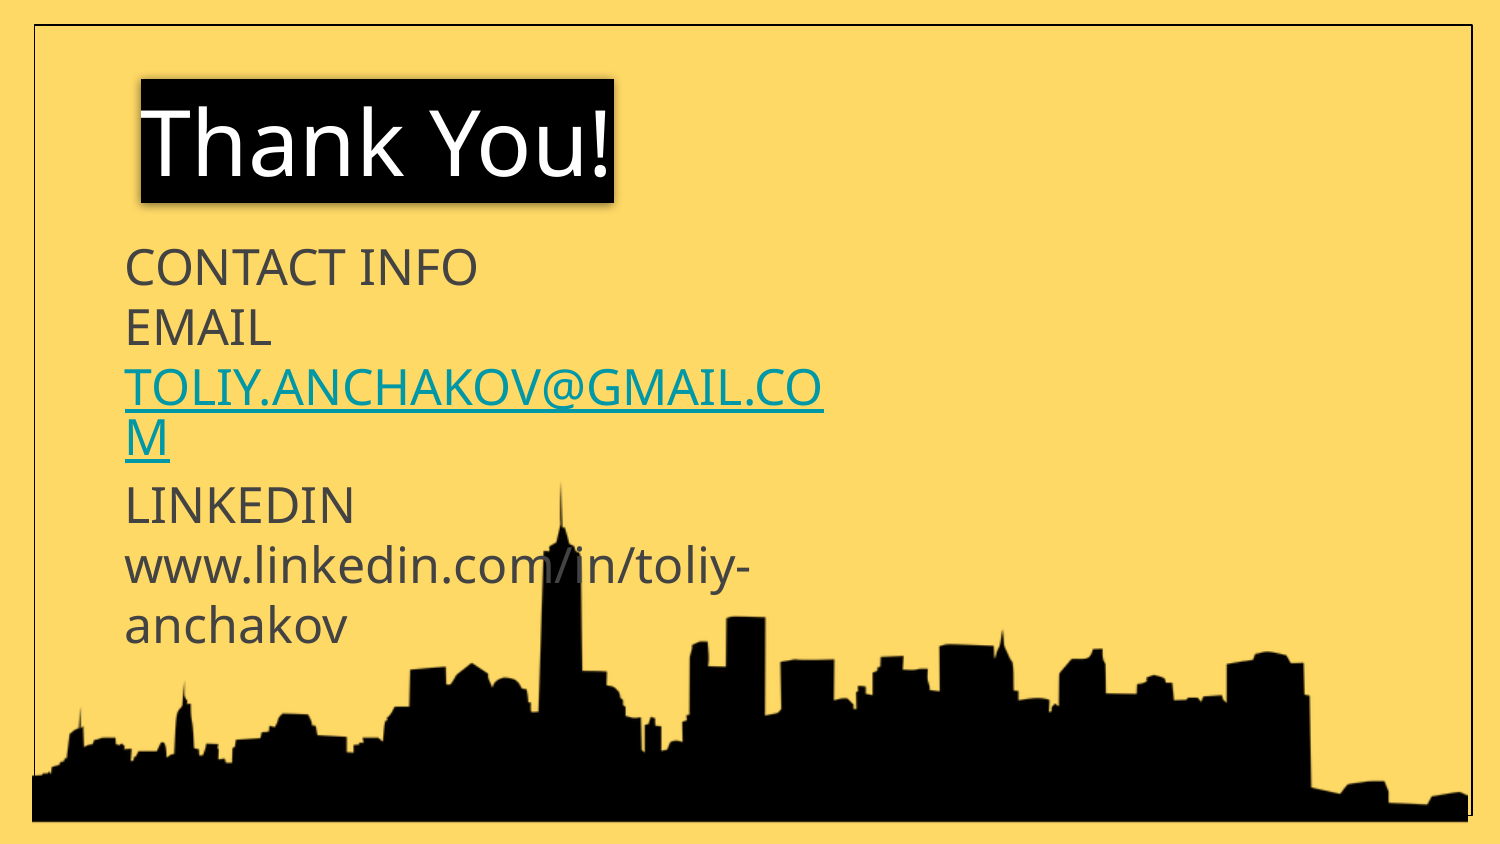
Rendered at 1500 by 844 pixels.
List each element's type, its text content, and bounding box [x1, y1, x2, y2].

title Thank You! [49, 69, 706, 241]
picture [31, 292, 1468, 844]
text_box CONTACT INFO EMAIL TOLIY.ANCHAKOV@GMAIL.COM LINKEDIN www.linkedin.com/in/toliy-anchakov [109, 220, 869, 291]
